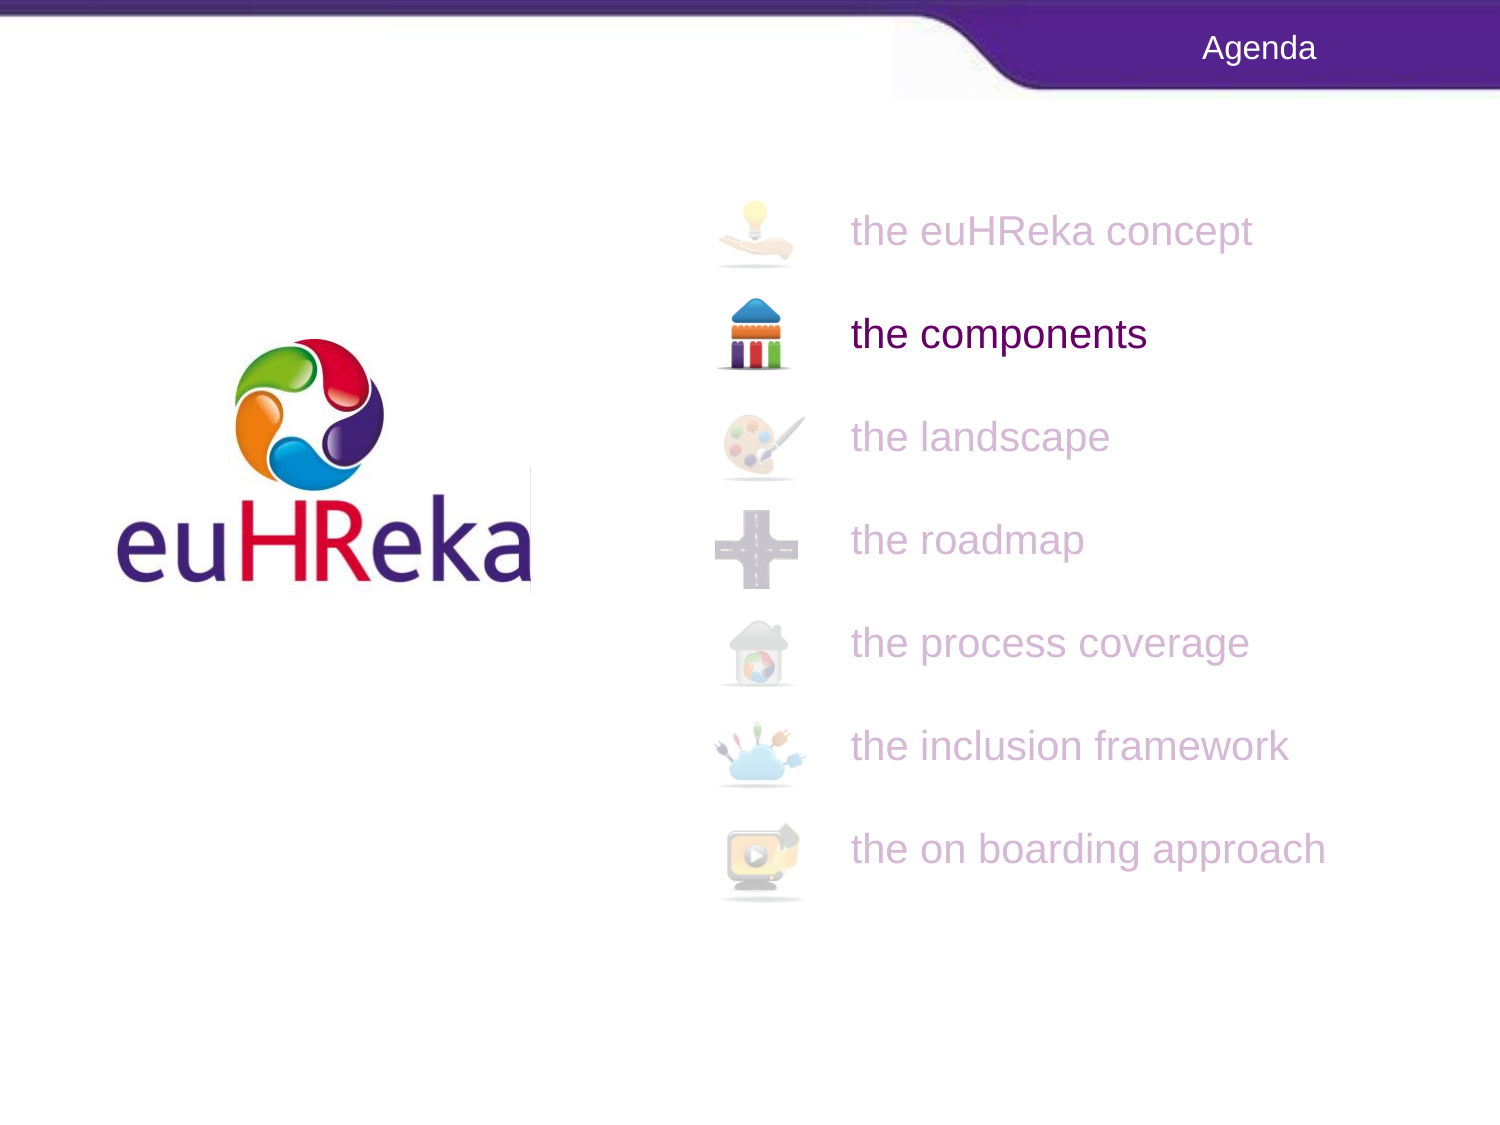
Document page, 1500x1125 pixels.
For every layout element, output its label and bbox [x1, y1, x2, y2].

picture [717, 292, 796, 374]
text_box [714, 164, 1392, 278]
picture [111, 339, 531, 593]
picture [0, 0, 1500, 99]
text_box [714, 379, 1392, 950]
